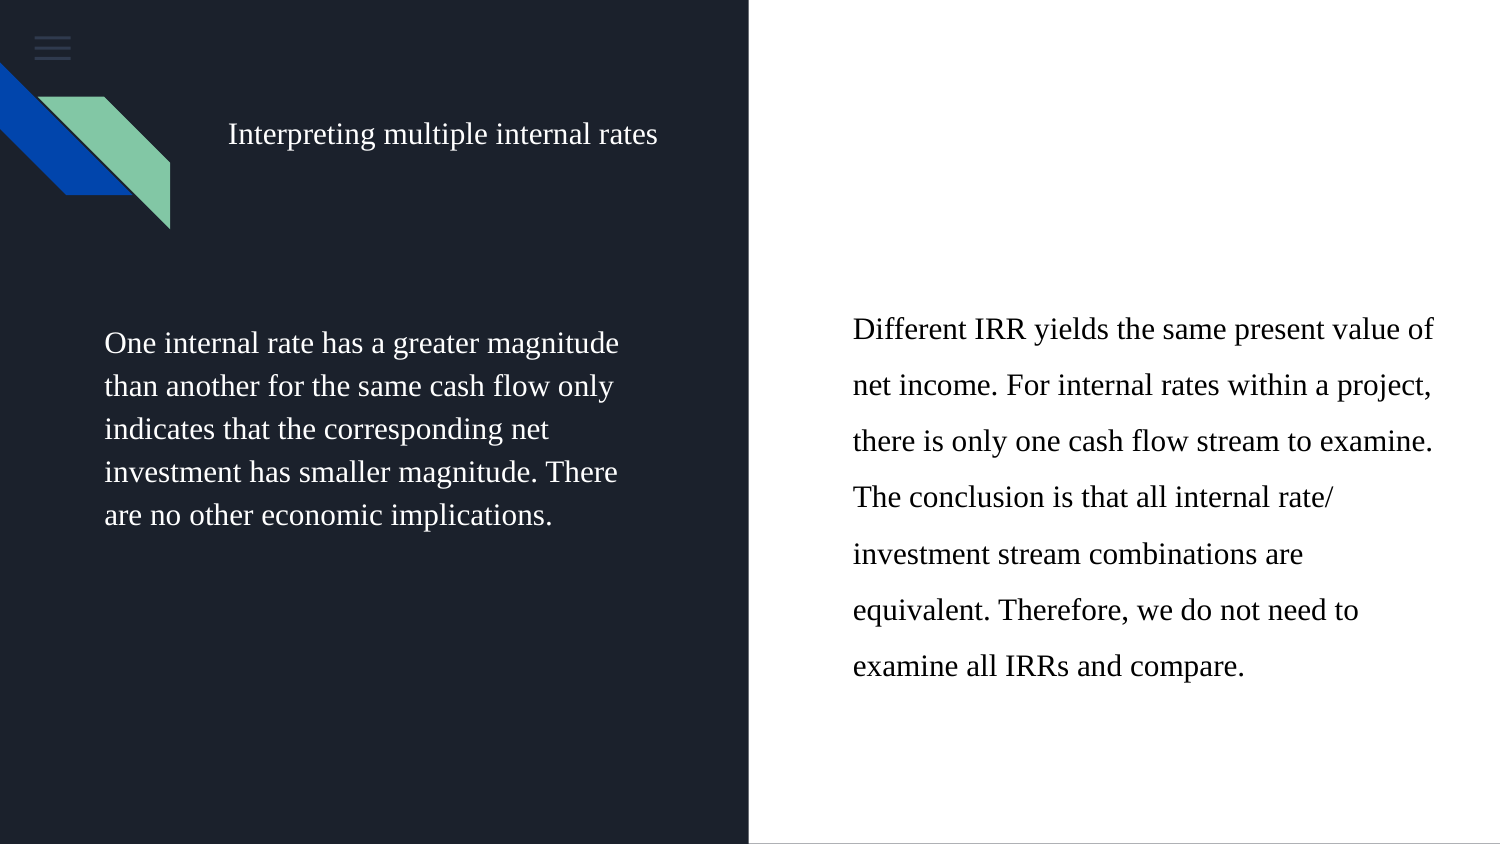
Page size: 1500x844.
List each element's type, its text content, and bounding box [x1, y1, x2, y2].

title Interpreting multiple internal rates [212, 92, 706, 177]
title One internal rate has a greater magnitude than another for the same cash flow only indicates that the corresponding net investment has smaller magnitude. There are no other economic implications. [89, 301, 671, 597]
list Different IRR yields the same present value of net income. For internal rates within a project, there is only one cash flow stream to examine. The conclusion is that all internal rate/ investment stream combinations are equivalent. Therefore, we do not need to examine all IRRs and compare. [837, 274, 1460, 570]
